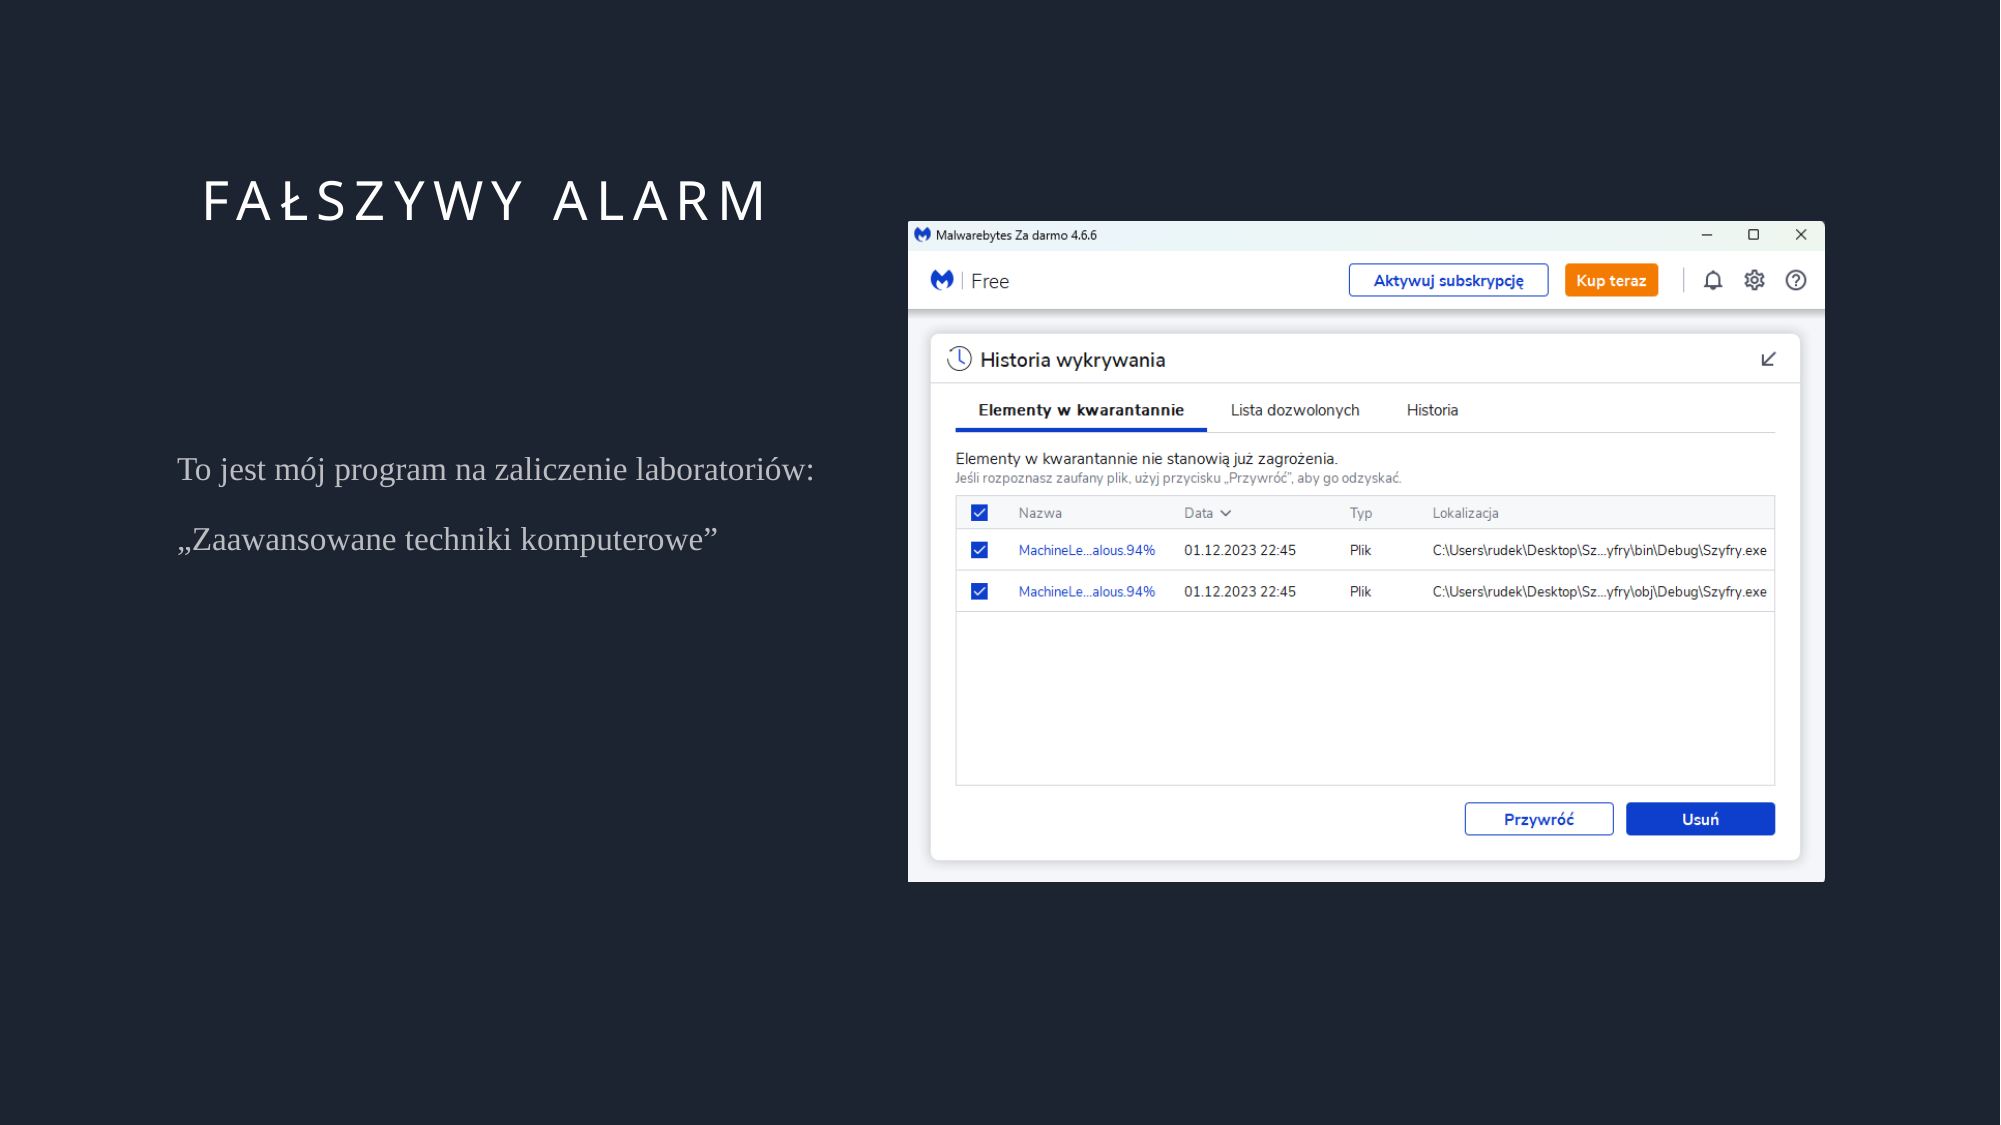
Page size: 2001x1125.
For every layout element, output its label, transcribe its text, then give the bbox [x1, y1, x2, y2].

list To jest mój program na zaliczenie laboratoriów: „Zaawansowane techniki komputerowe” [177, 437, 818, 947]
title Fałszywy alarm [175, 165, 817, 378]
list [908, 221, 1825, 883]
